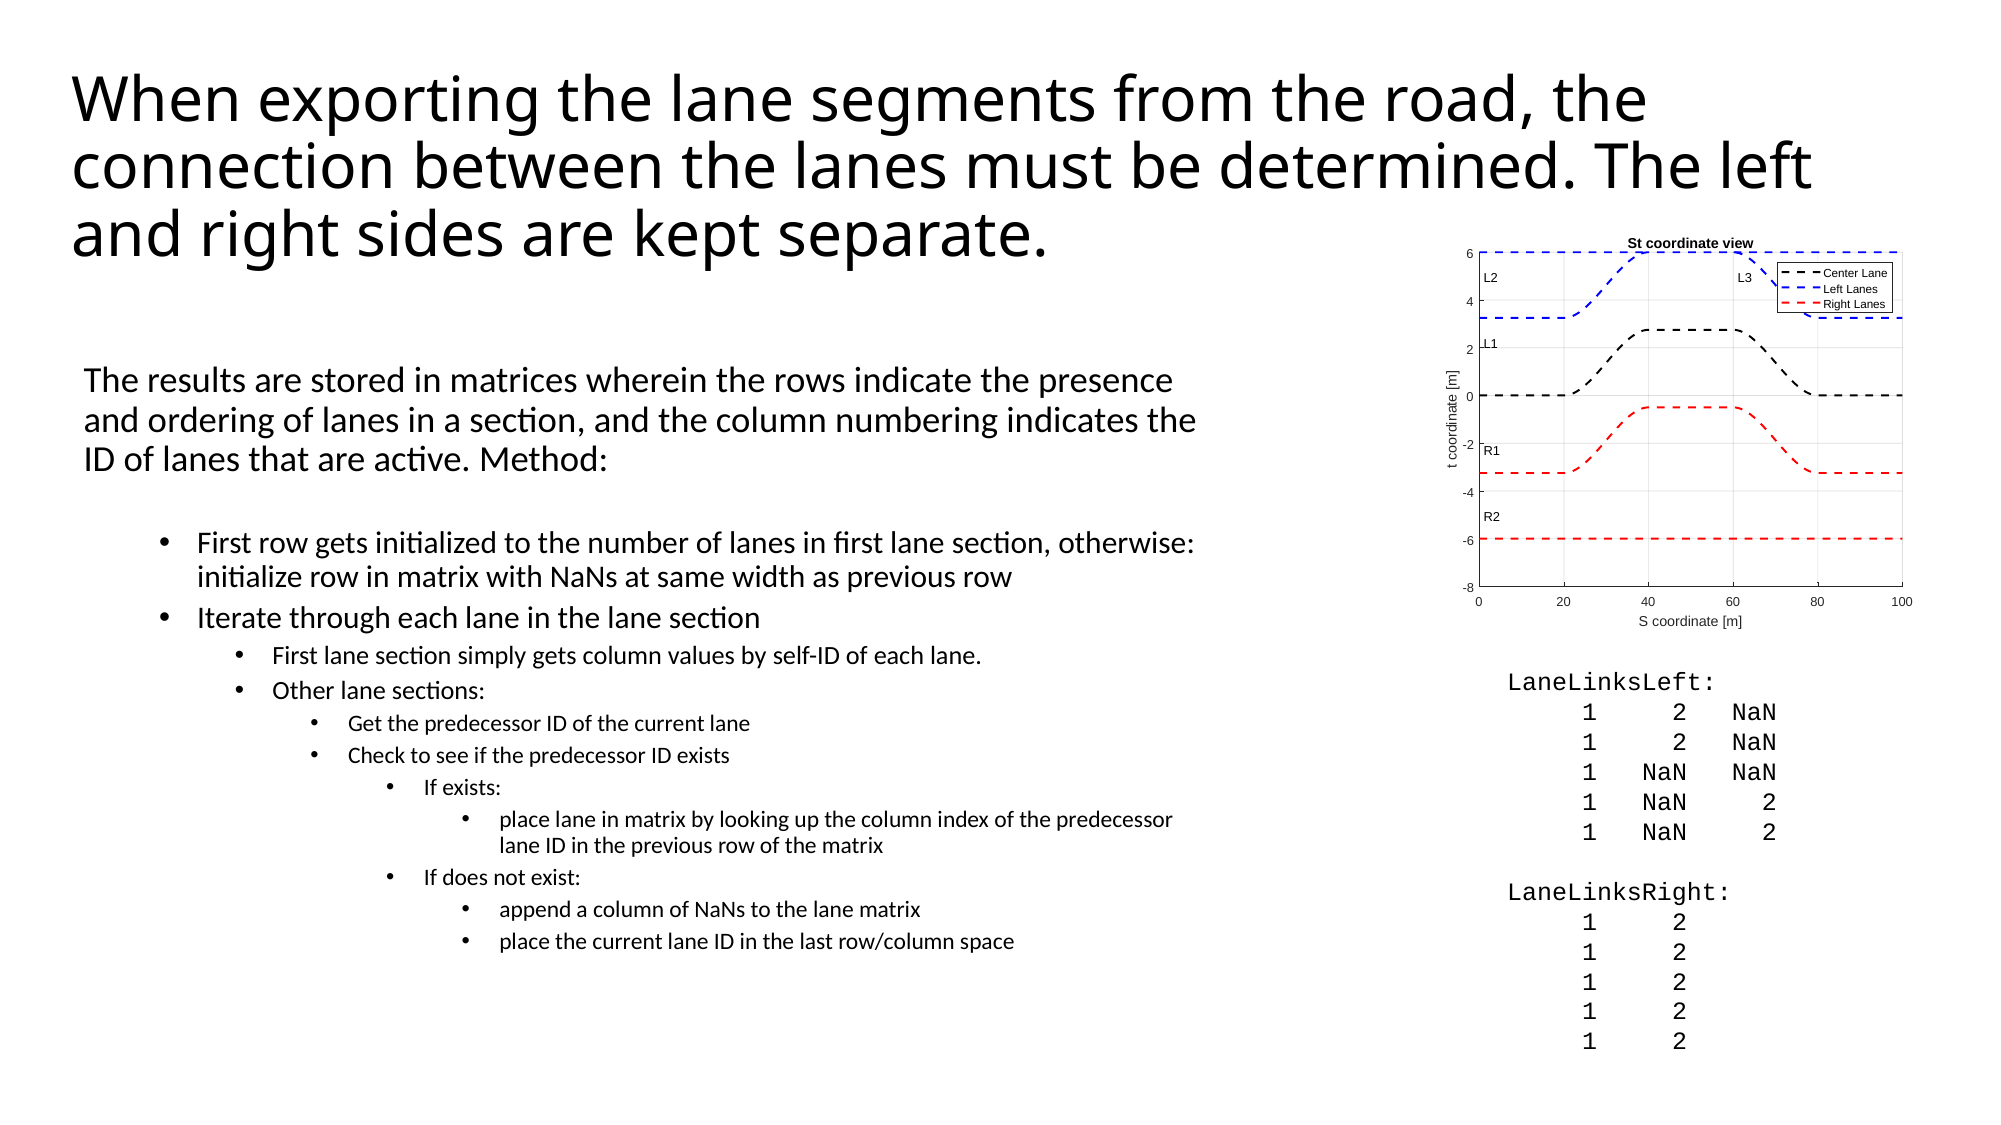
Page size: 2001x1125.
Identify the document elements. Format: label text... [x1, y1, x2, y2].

text_box LaneLinksLeft: 1 2 NaN 1 2 NaN 1 NaN NaN 1 NaN 2 1 NaN 2 LaneLinksRight: 1 2 1 2 1 2 1 2 1 2 [1492, 658, 1871, 1063]
title When exporting the lane segments from the road, the connection between the lanes must be determined. The left and right sides are kept separate. [56, 59, 1935, 278]
list The results are stored in matrices wherein the rows indicate the presence and ordering of lanes in a section, and the column numbering indicates the ID of lanes that are active. Method: First row gets initialized to the number of lanes in first lane section, otherwise: initialize row in matrix with NaNs at same width as previous row Iterate through each lane in the lane section First lane section simply gets column values by self-ID of each lane. Other lane sections: Get the predecessor ID of the current lane Check to see if the predecessor ID exists If exists: place lane in matrix by looking up the column index of the predecessor lane ID in the previous row of the matrix If does not exist: append a column of NaNs to the lane matrix place the current lane ID in the last row/column space [68, 353, 1220, 969]
picture [1408, 221, 1954, 631]
